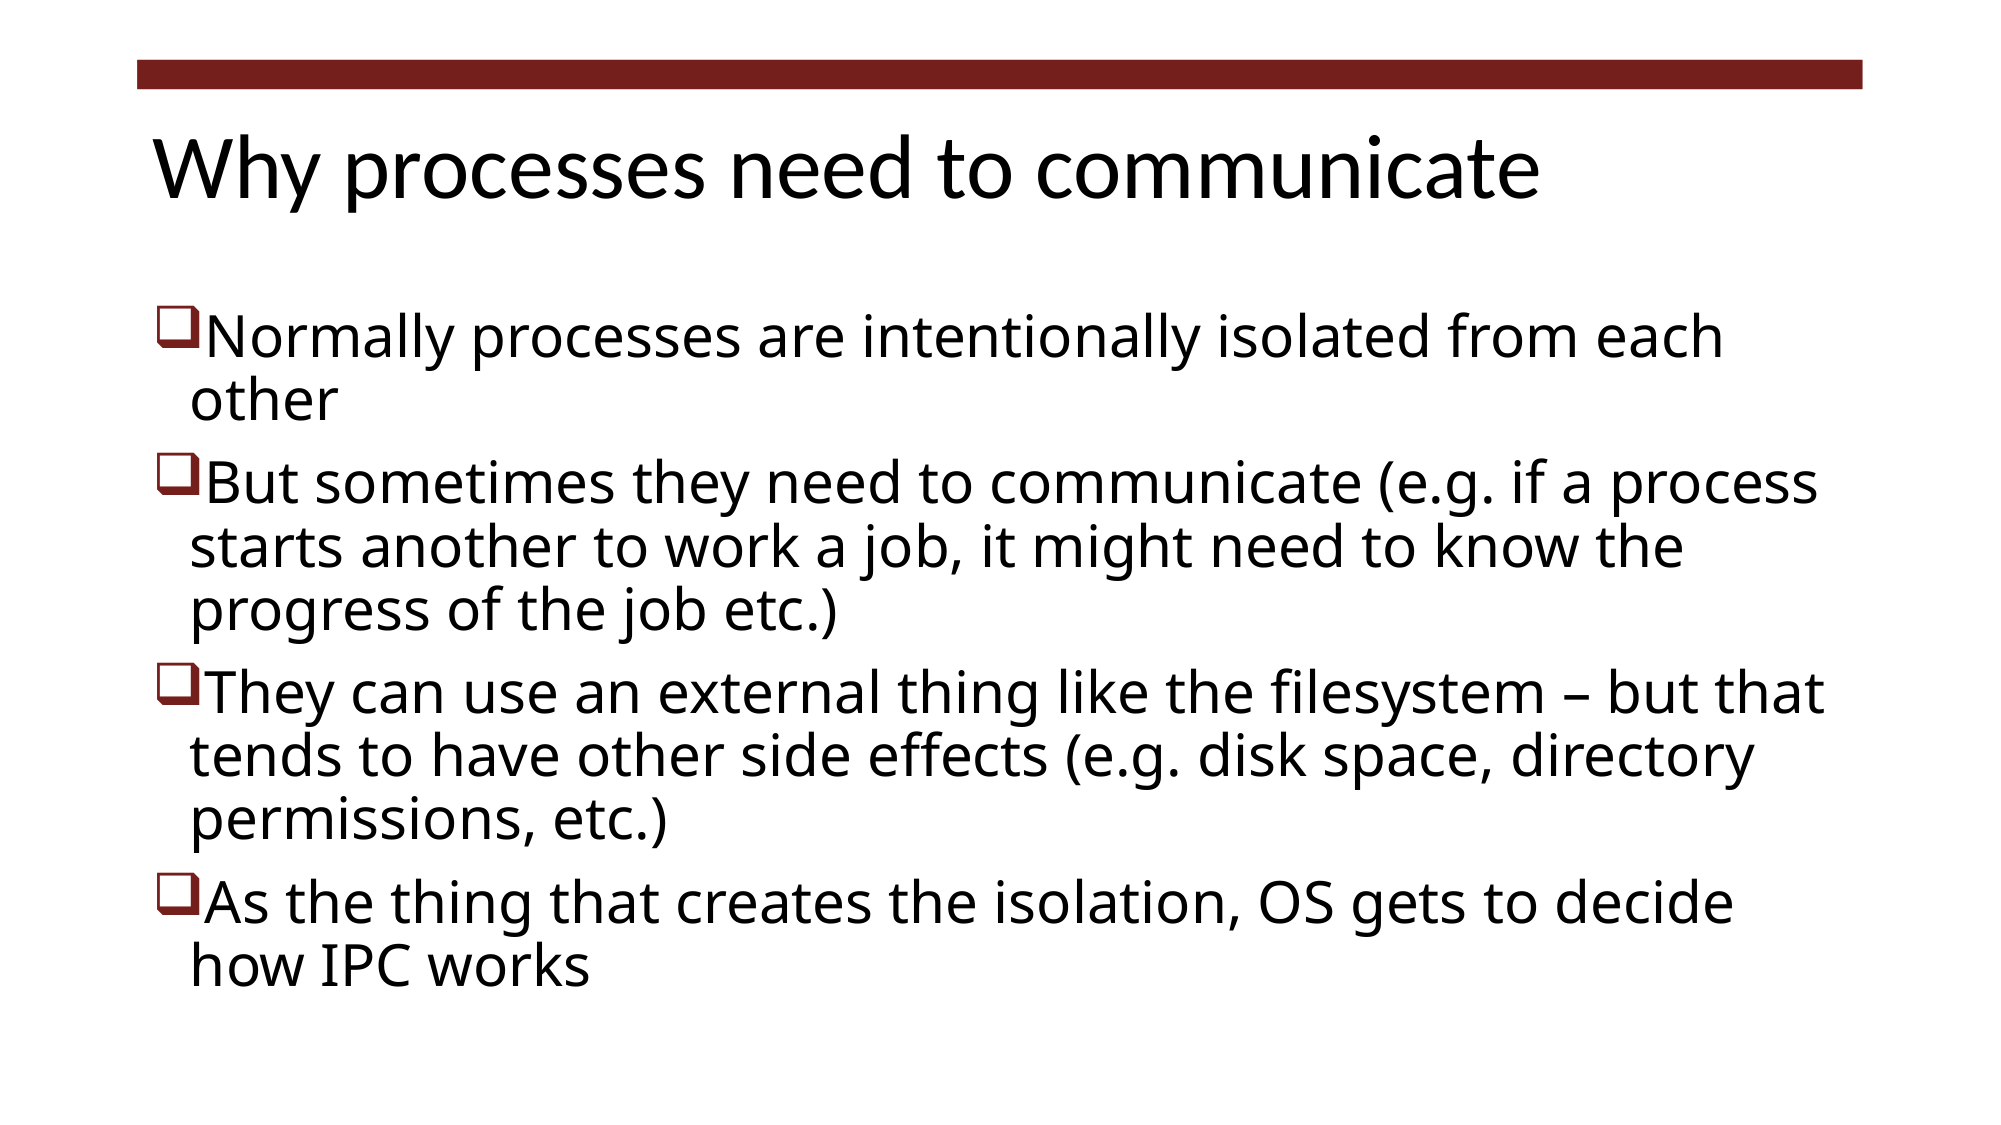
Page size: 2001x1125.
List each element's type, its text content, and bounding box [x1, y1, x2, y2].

title Why processes need to communicate [137, 59, 1863, 278]
list Normally processes are intentionally isolated from each other But sometimes they need to communicate (e.g. if a process starts another to work a job, it might need to know the progress of the job etc.) They can use an external thing like the filesystem – but that tends to have other side effects (e.g. disk space, directory permissions, etc.) As the thing that creates the isolation, OS gets to decide how IPC works [137, 299, 1863, 1103]
